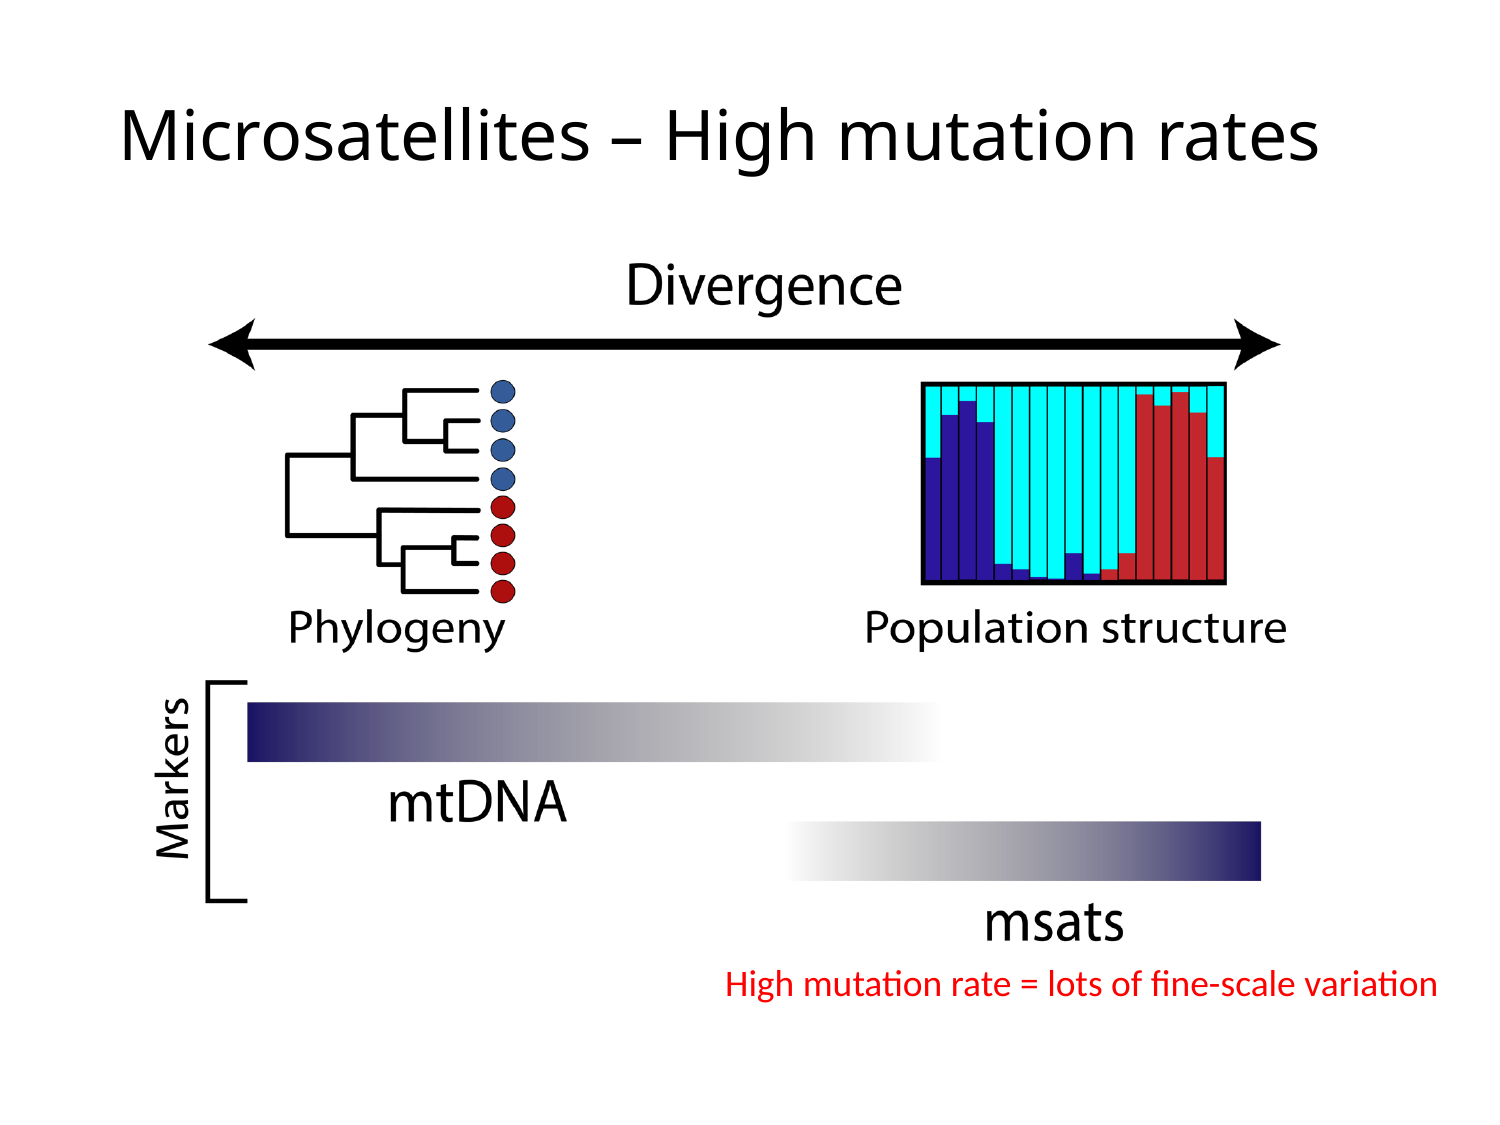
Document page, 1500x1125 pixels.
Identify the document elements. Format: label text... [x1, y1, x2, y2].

text_box High mutation rate = lots of fine-scale variation [710, 951, 1455, 1012]
title Microsatellites – High mutation rates [103, 59, 1397, 217]
picture [148, 253, 1288, 956]
